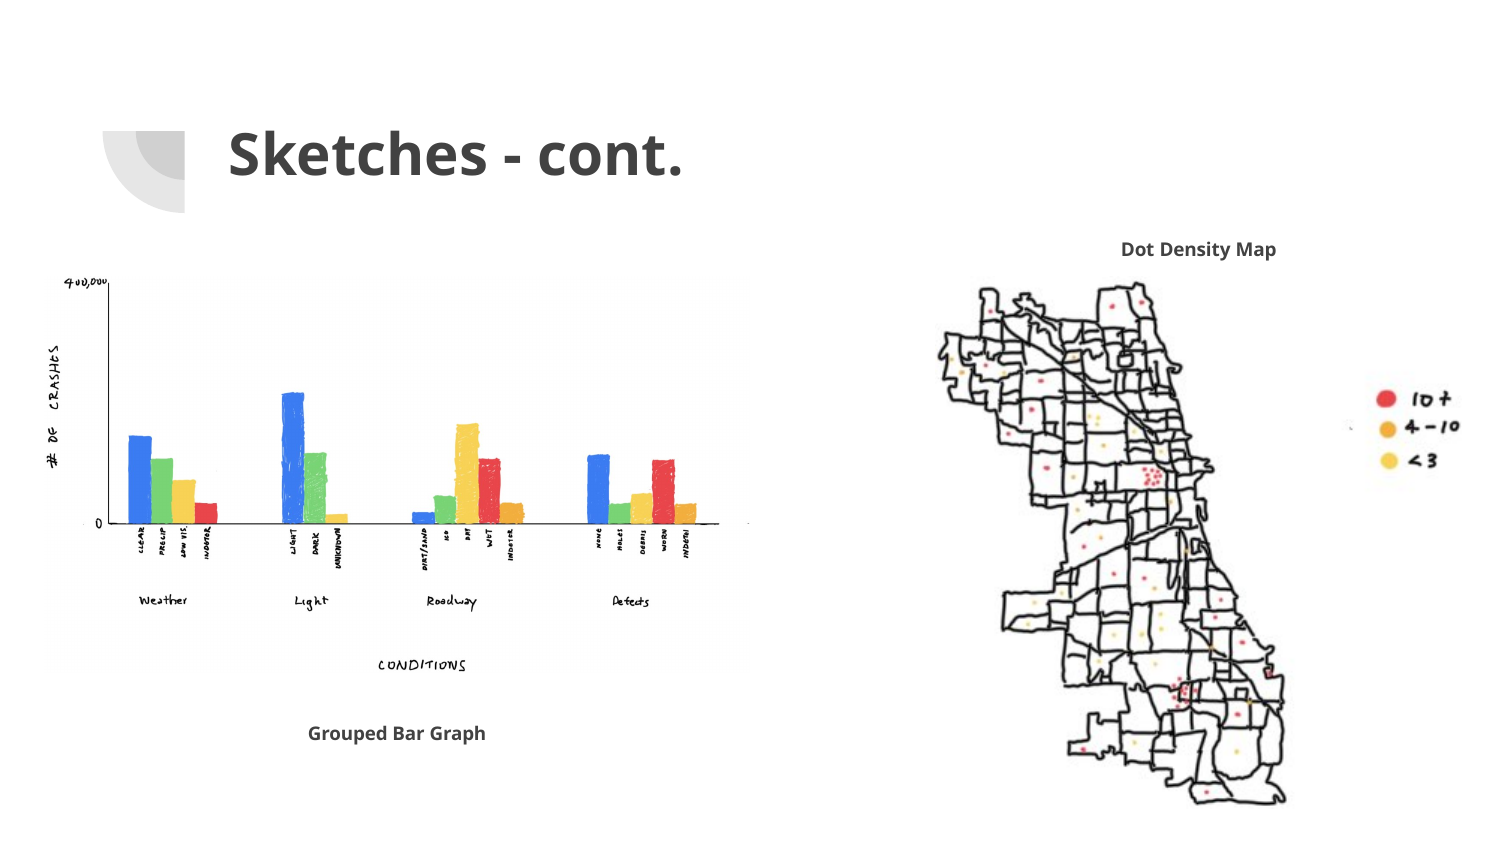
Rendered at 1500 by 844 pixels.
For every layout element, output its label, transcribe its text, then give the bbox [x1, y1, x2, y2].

picture [43, 276, 751, 673]
list Grouped Bar Graph [266, 702, 528, 762]
list Dot Density Map [1067, 217, 1330, 275]
picture [935, 276, 1462, 809]
title Sketches - cont. [213, 98, 1368, 263]
